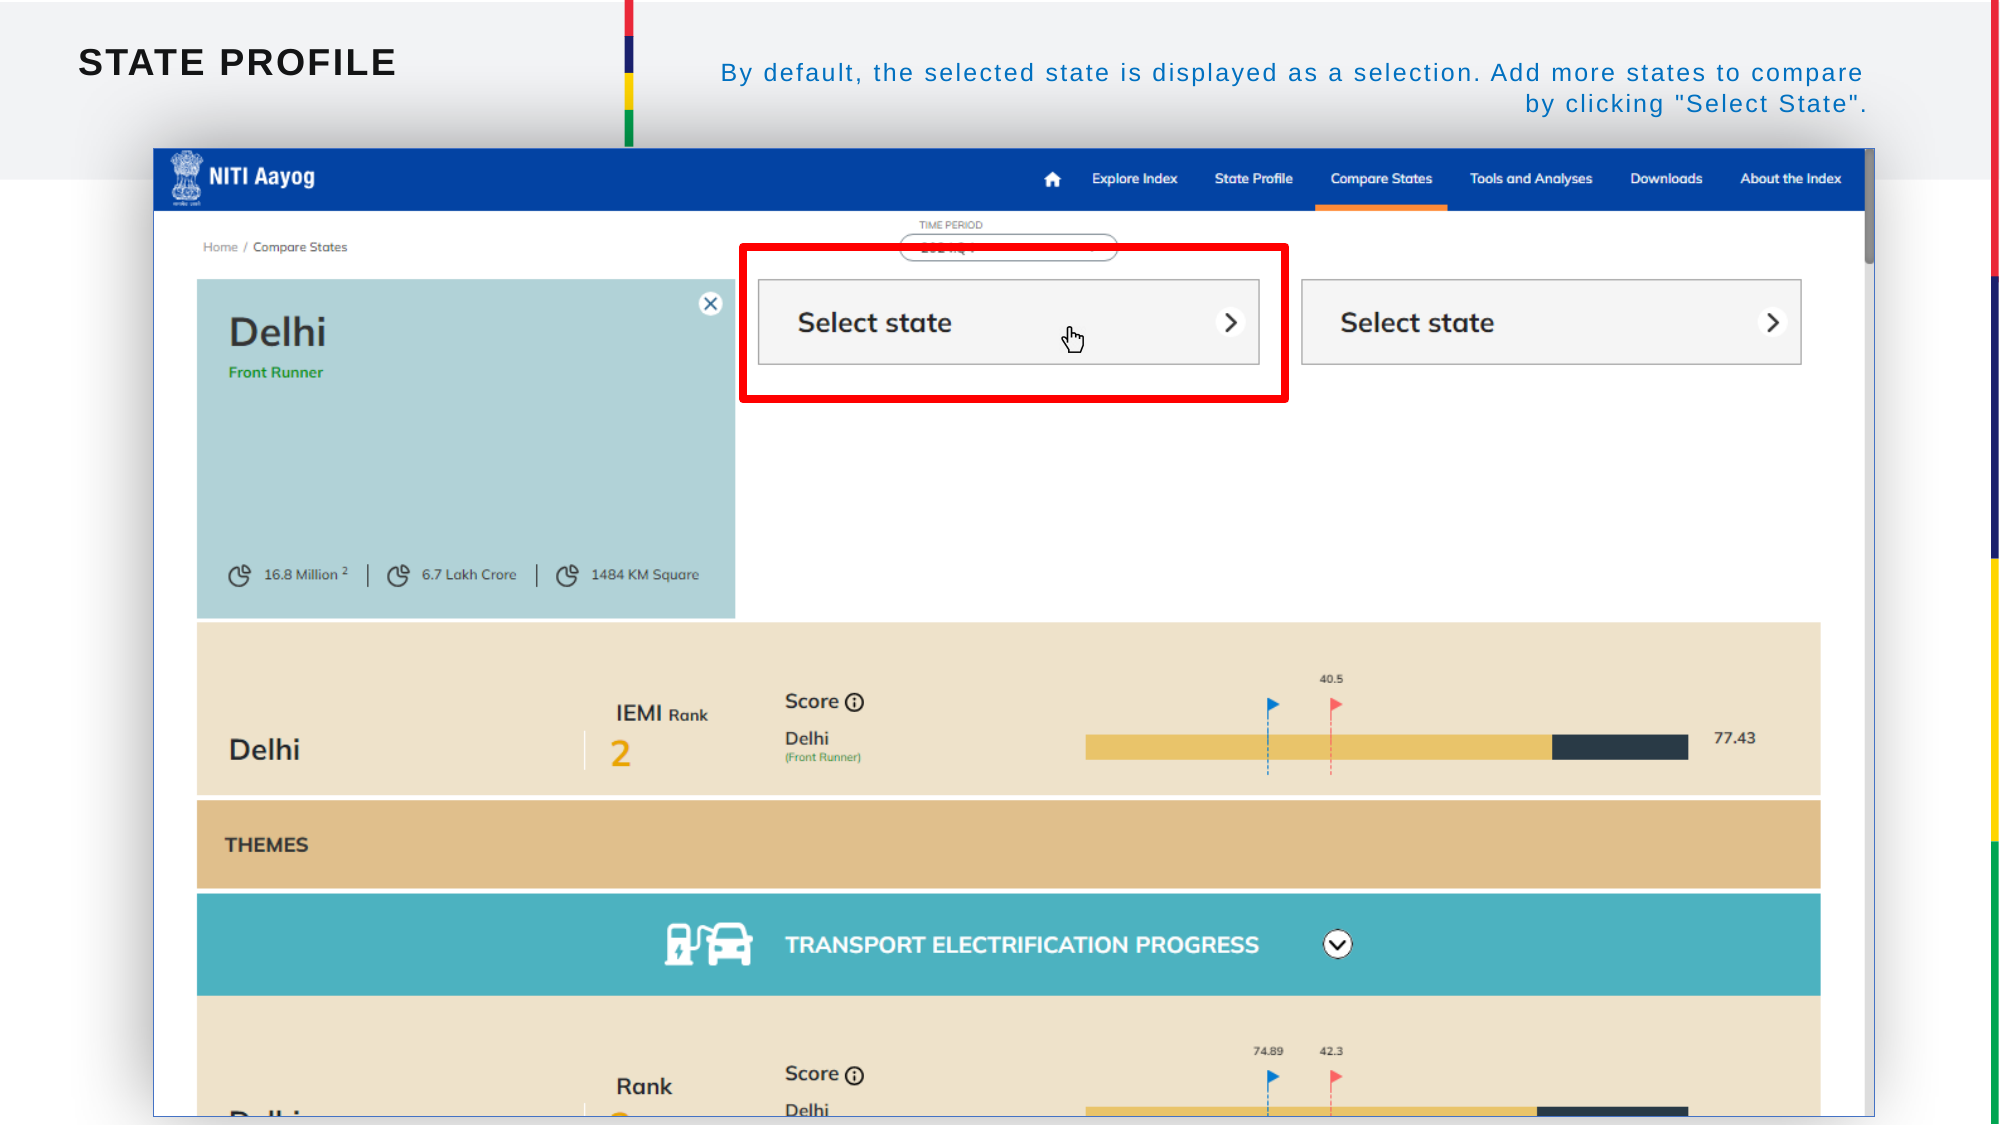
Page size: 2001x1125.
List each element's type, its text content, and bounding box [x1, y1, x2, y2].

text_box [634, 1, 1991, 181]
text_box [1991, 0, 1999, 1124]
text_box By default, the selected state is displayed as a selection. Add more states to compare by clicking "Select State". [673, 47, 1883, 125]
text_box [624, 0, 634, 147]
picture [153, 148, 1875, 1117]
text_box [0, 1, 624, 181]
text_box STATE PROFILE [63, 38, 624, 91]
